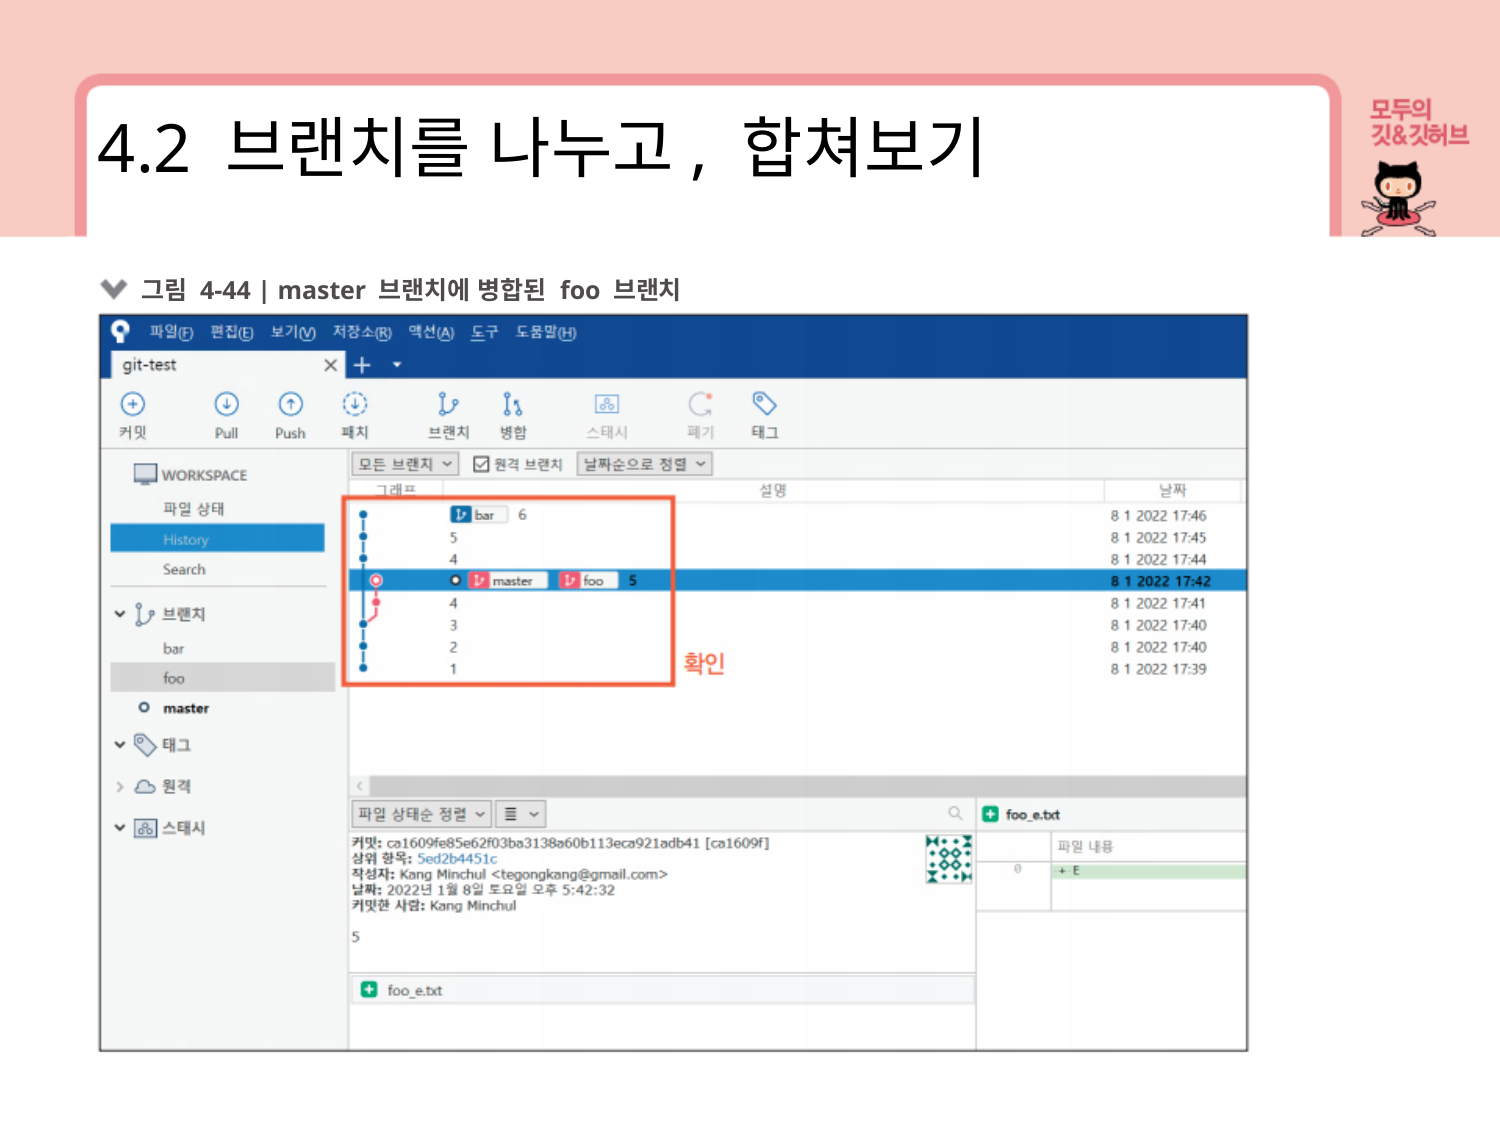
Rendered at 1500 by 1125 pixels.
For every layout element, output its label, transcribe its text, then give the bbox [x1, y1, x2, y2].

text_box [97, 264, 1374, 311]
picture [0, 0, 1500, 1125]
text_box 4.2 브랜치를 나누고, 합쳐보기 [82, 61, 1413, 193]
